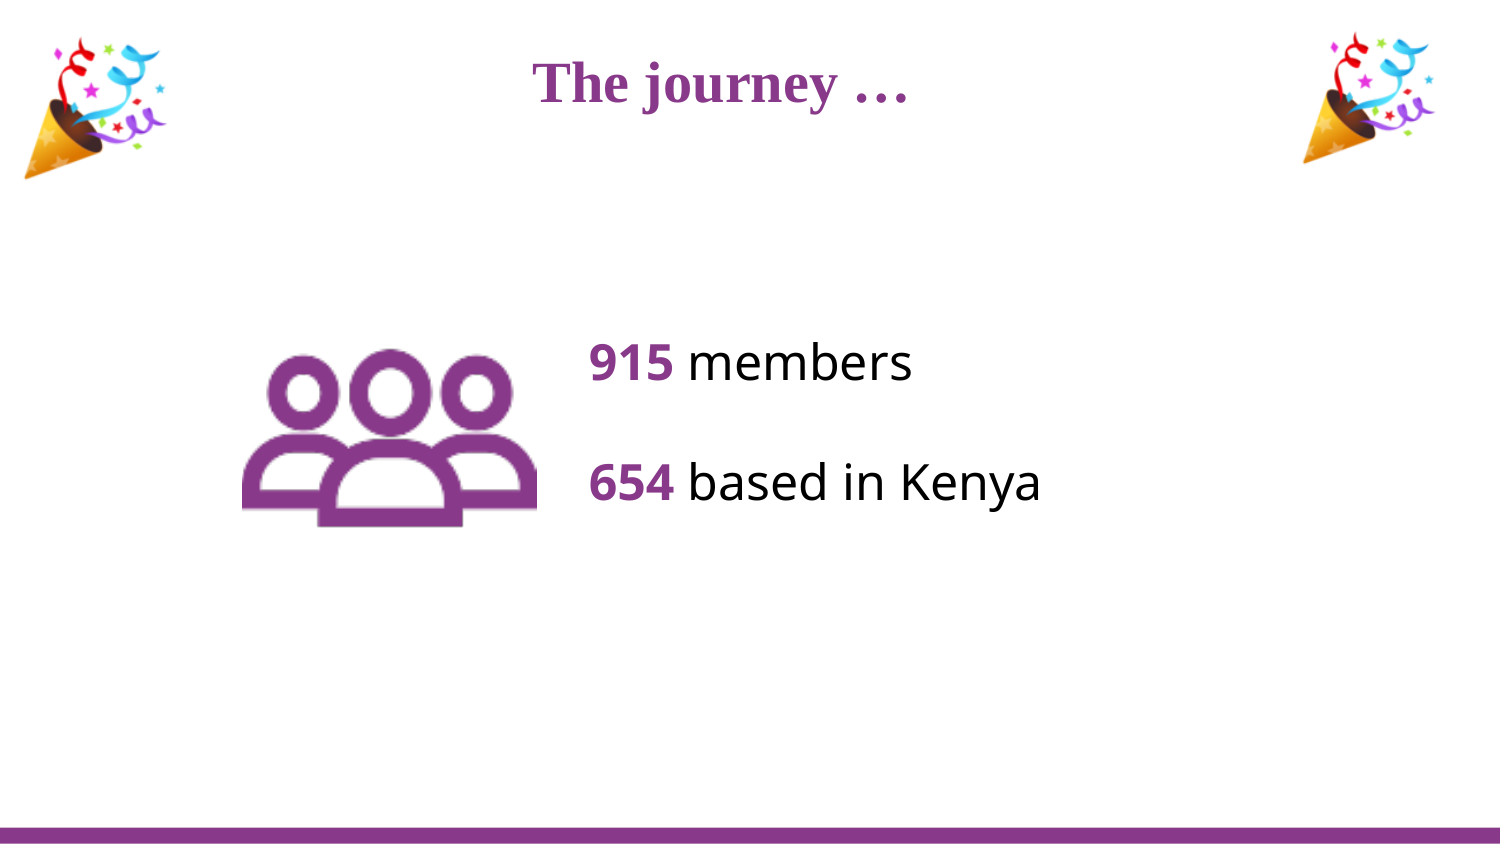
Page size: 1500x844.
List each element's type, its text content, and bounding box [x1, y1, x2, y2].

text_box 915 members 654 based in Kenya [574, 315, 1218, 526]
title The journey … [171, 28, 1287, 123]
picture [1299, 27, 1441, 168]
picture [20, 32, 172, 185]
picture [241, 290, 537, 585]
